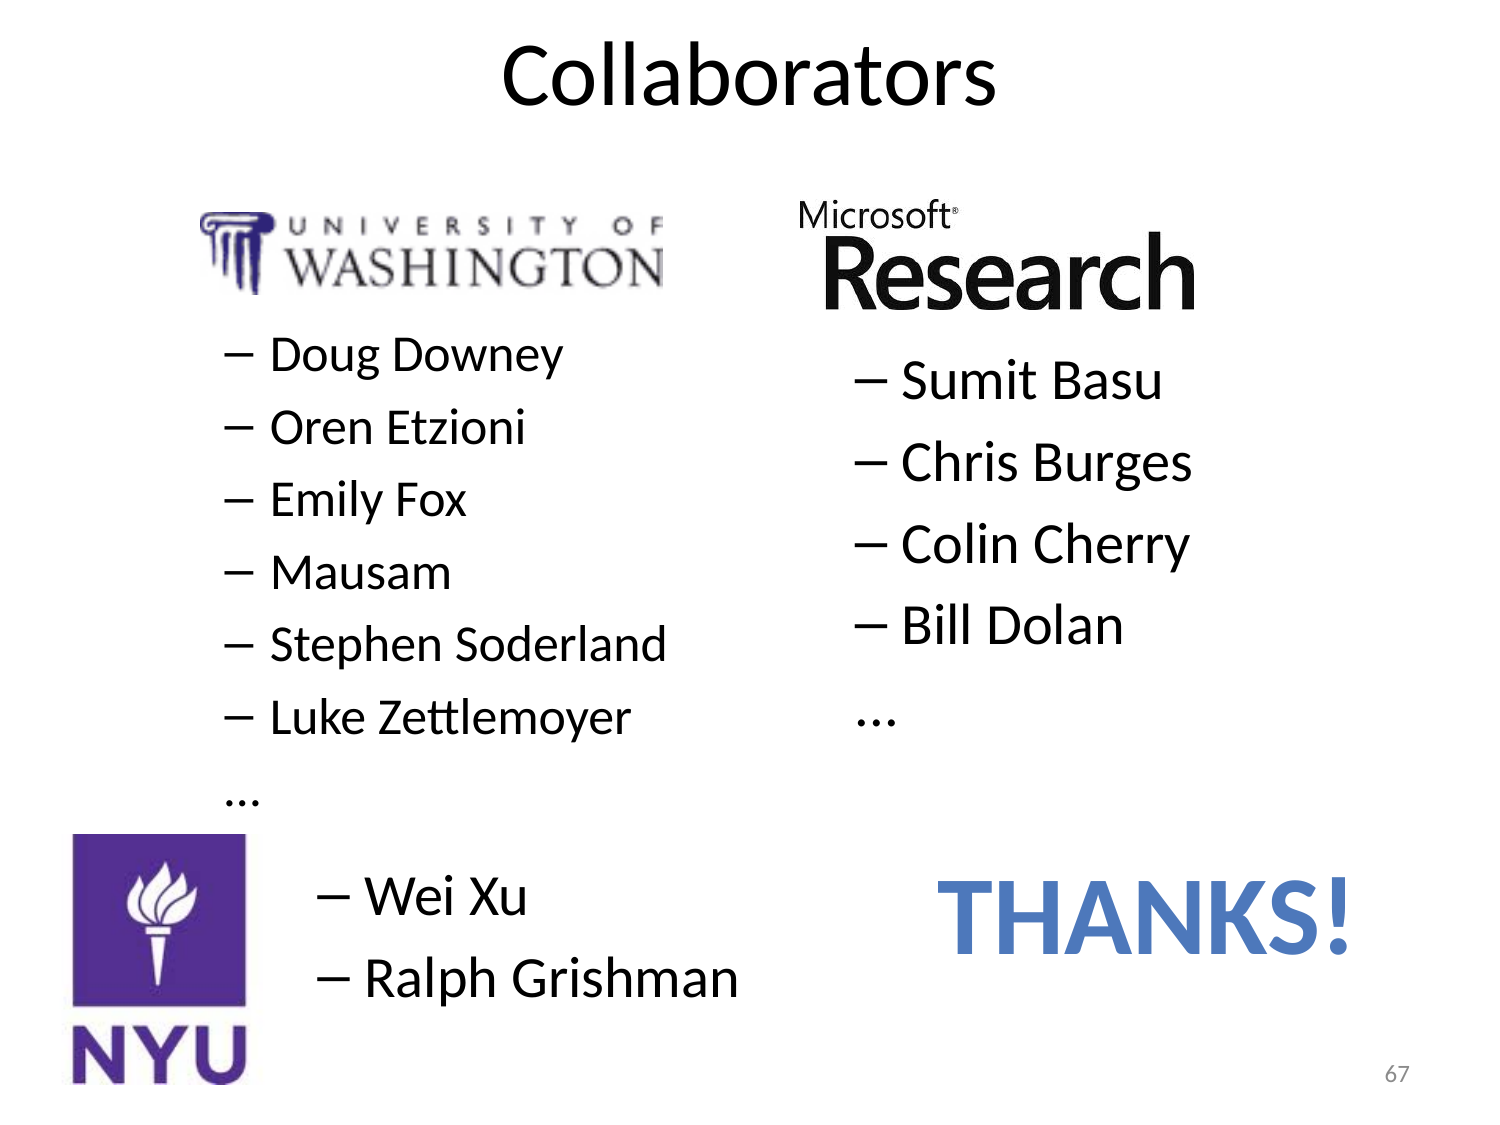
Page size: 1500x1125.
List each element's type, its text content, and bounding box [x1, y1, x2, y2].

text_box Sumit Basu Chris Burges Colin Cherry Bill Dolan ... [764, 334, 1375, 785]
slide_number 67 [1074, 1042, 1425, 1103]
picture [799, 199, 1195, 310]
picture [37, 834, 288, 1085]
list Doug Downey Oren Etzioni Emily Fox Mausam Stephen Soderland Luke Zettlemoyer … [137, 312, 763, 825]
title Collaborators [75, 0, 1425, 163]
picture [199, 212, 663, 296]
text_box Thanks! [922, 834, 1373, 985]
text_box Wei Xu Ralph Grishman [227, 849, 838, 1100]
